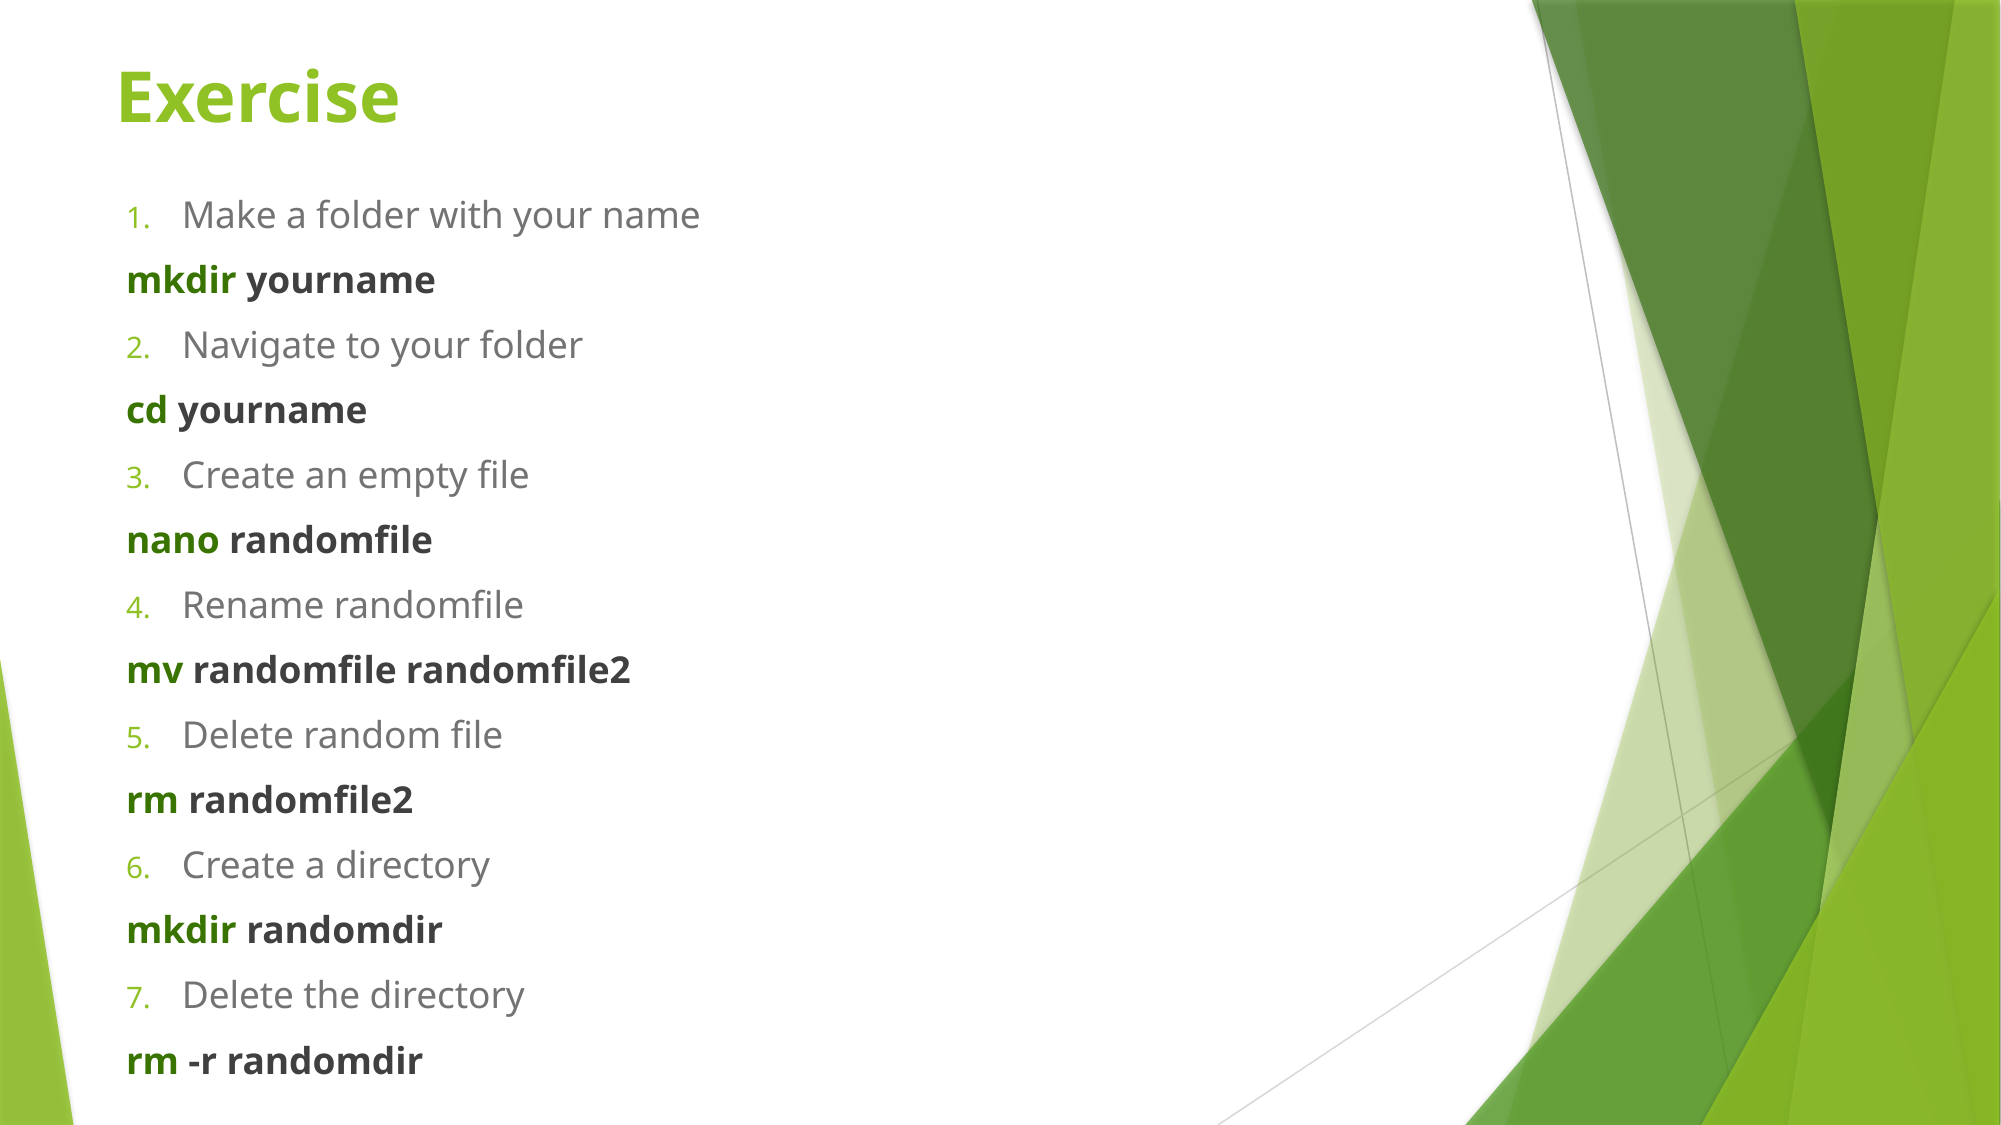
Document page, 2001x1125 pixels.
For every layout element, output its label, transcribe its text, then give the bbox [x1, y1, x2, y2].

list Make a folder with your name mkdir yourname Navigate to your folder cd yourname Create an empty file nano randomfile Rename randomfile mv randomfile randomfile2 Delete random file rm randomfile2 Create a directory mkdir randomdir Delete the directory rm -r randomdir [111, 183, 1522, 1091]
title Exercise [100, 44, 1512, 145]
